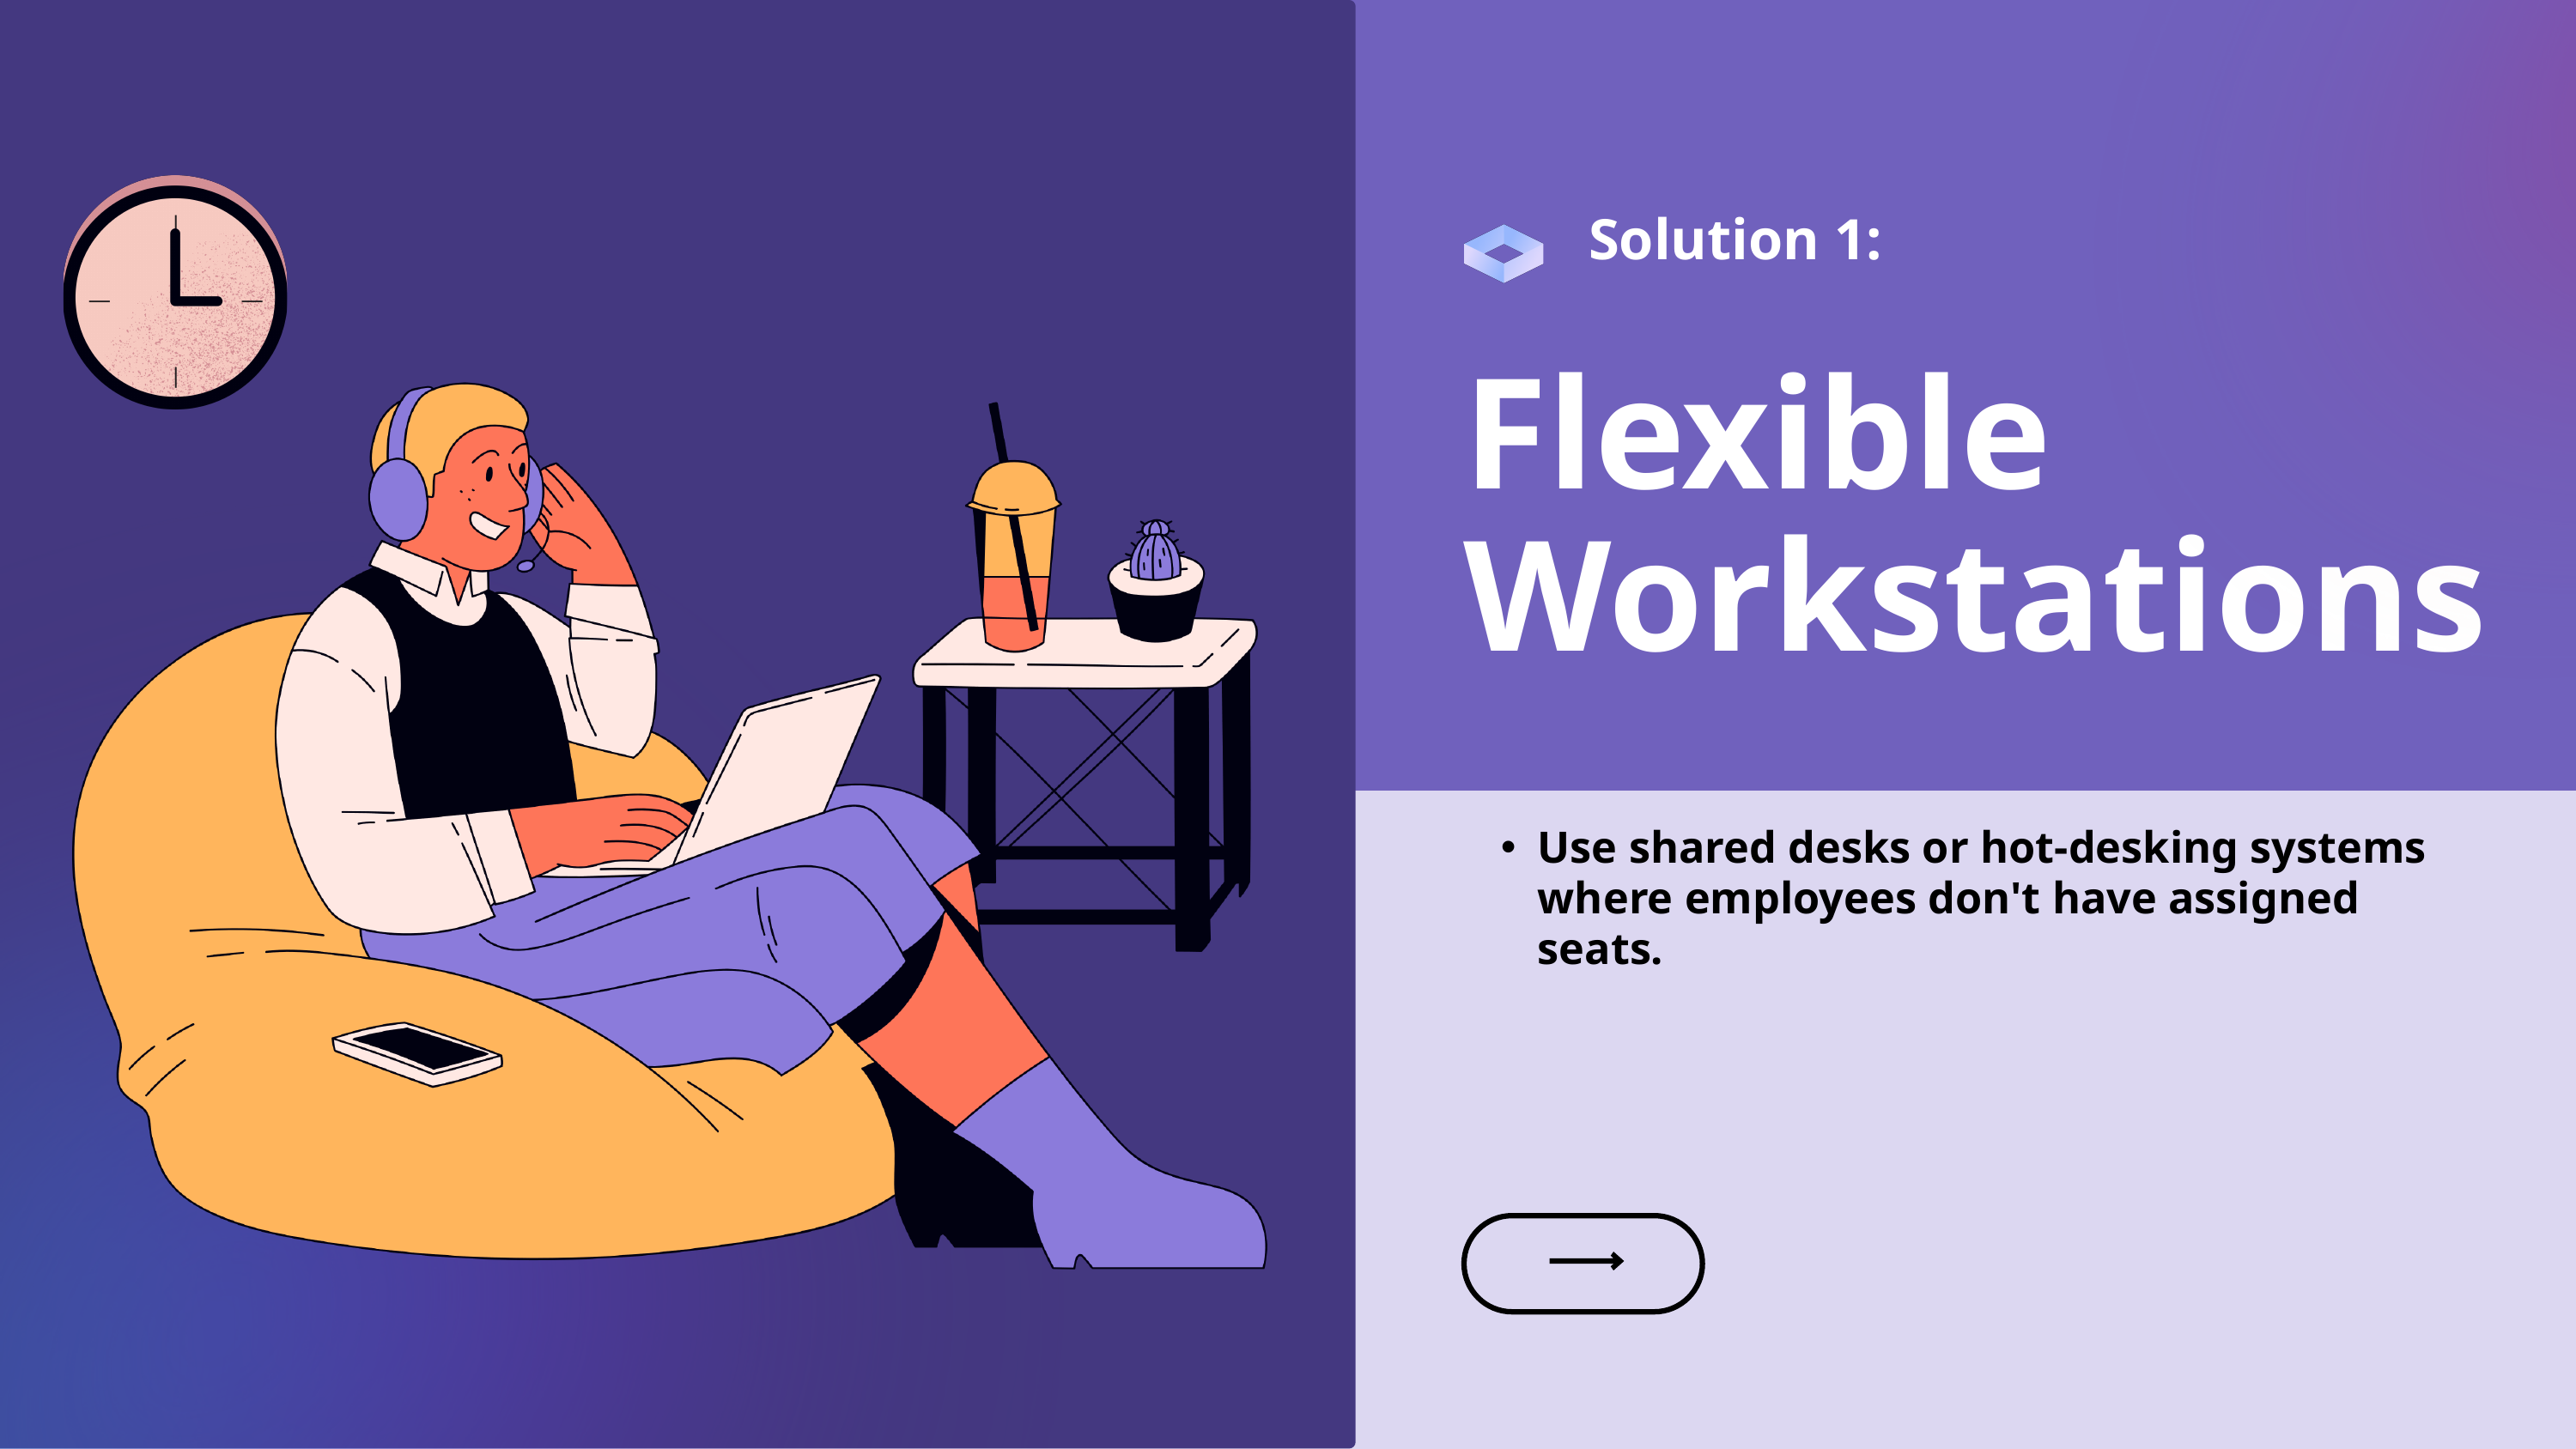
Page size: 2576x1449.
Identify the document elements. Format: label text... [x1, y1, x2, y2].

text_box [1463, 224, 1544, 283]
text_box Solution 1: [1589, 231, 2044, 271]
text_box Flexible Workstations [1464, 356, 2044, 682]
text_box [1463, 1215, 1703, 1313]
text_box [2044, 0, 2576, 724]
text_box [0, 0, 1356, 1449]
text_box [1359, 790, 2576, 1449]
